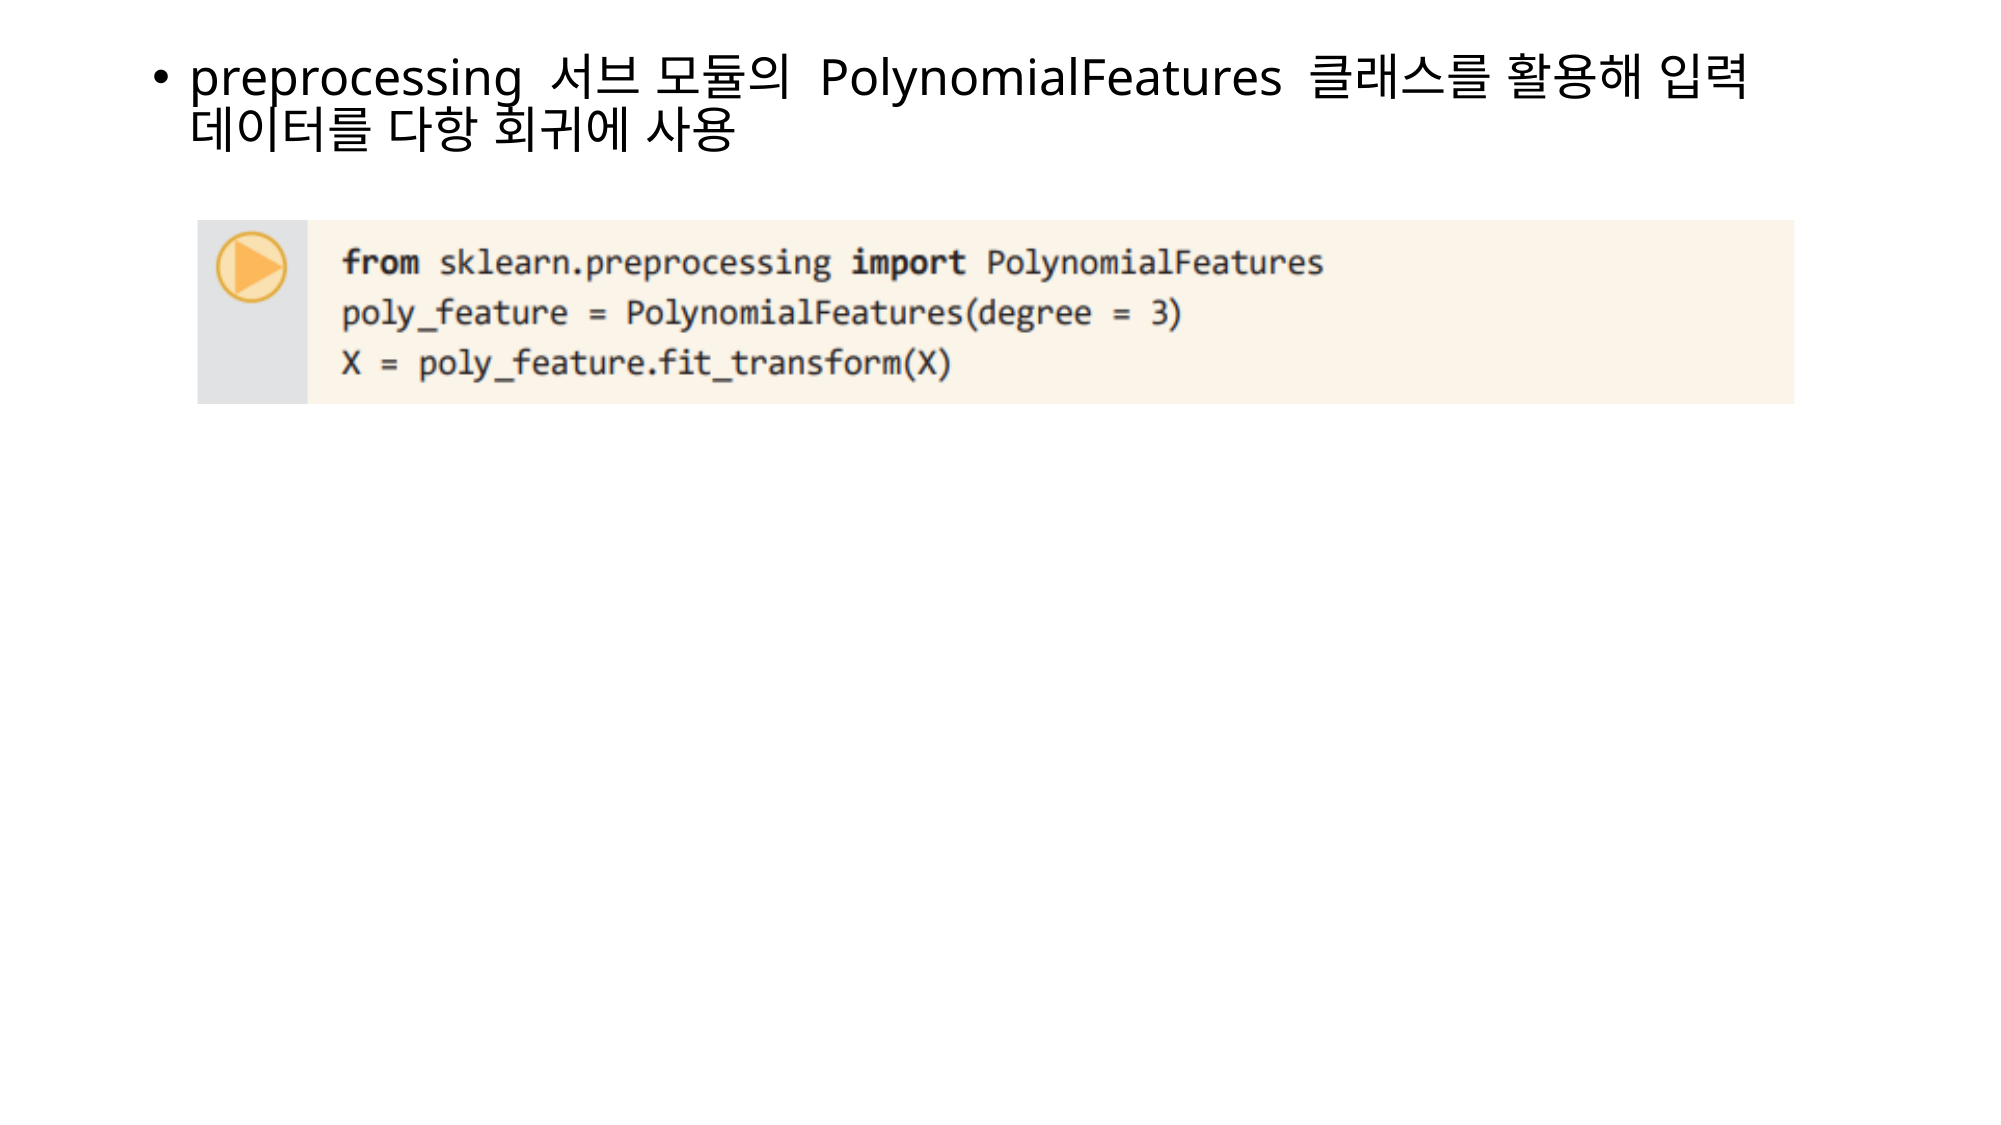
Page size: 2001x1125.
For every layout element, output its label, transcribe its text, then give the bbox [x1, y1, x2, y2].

list preprocessing 서브 모듈의 PolynomialFeatures 클래스를 활용해 입력 데이터를 다항 회귀에 사용 [137, 44, 1863, 1020]
picture [196, 220, 1799, 404]
